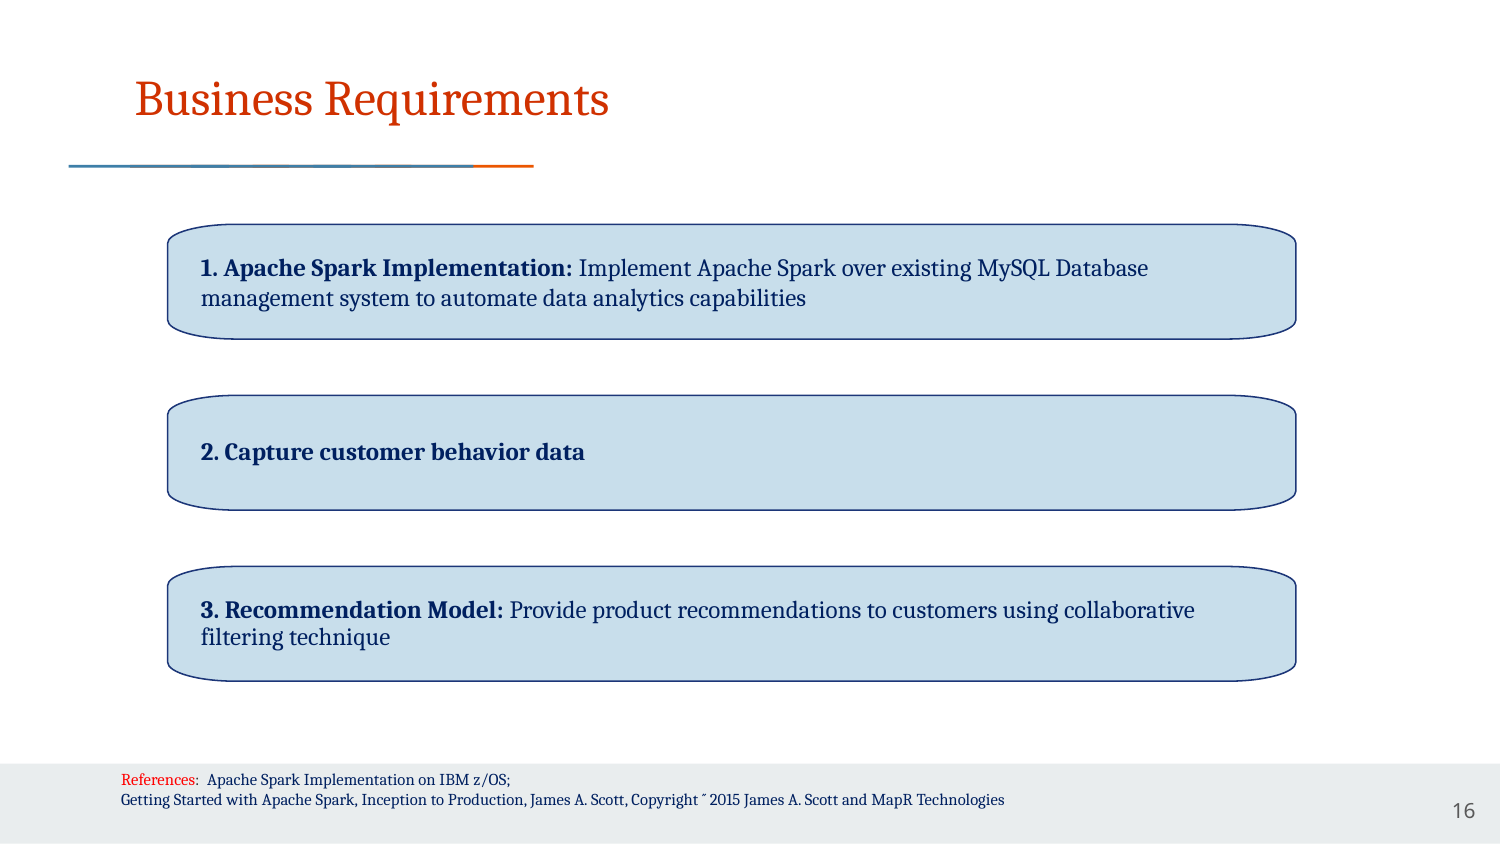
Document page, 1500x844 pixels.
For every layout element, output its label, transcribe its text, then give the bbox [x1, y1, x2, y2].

text_box 1. Apache Spark Implementation: Implement Apache Spark over existing MySQL Database management system to automate data analytics capabilities [165, 222, 1299, 342]
text_box 3. Recommendation Model: Provide product recommendations to customers using collaborative filtering technique [165, 564, 1299, 684]
text_box References: Apache Spark Implementation on IBM z/OS; Getting Started with Apache Spark, Inception to Production, James A. Scott, Copyright ˝ 2015 James A. Scott and MapR Technologies [106, 761, 1339, 817]
text_box 2. Capture customer behavior data [165, 393, 1299, 513]
slide_number 16 [1400, 779, 1491, 844]
title Business Requirements [119, 50, 1381, 155]
